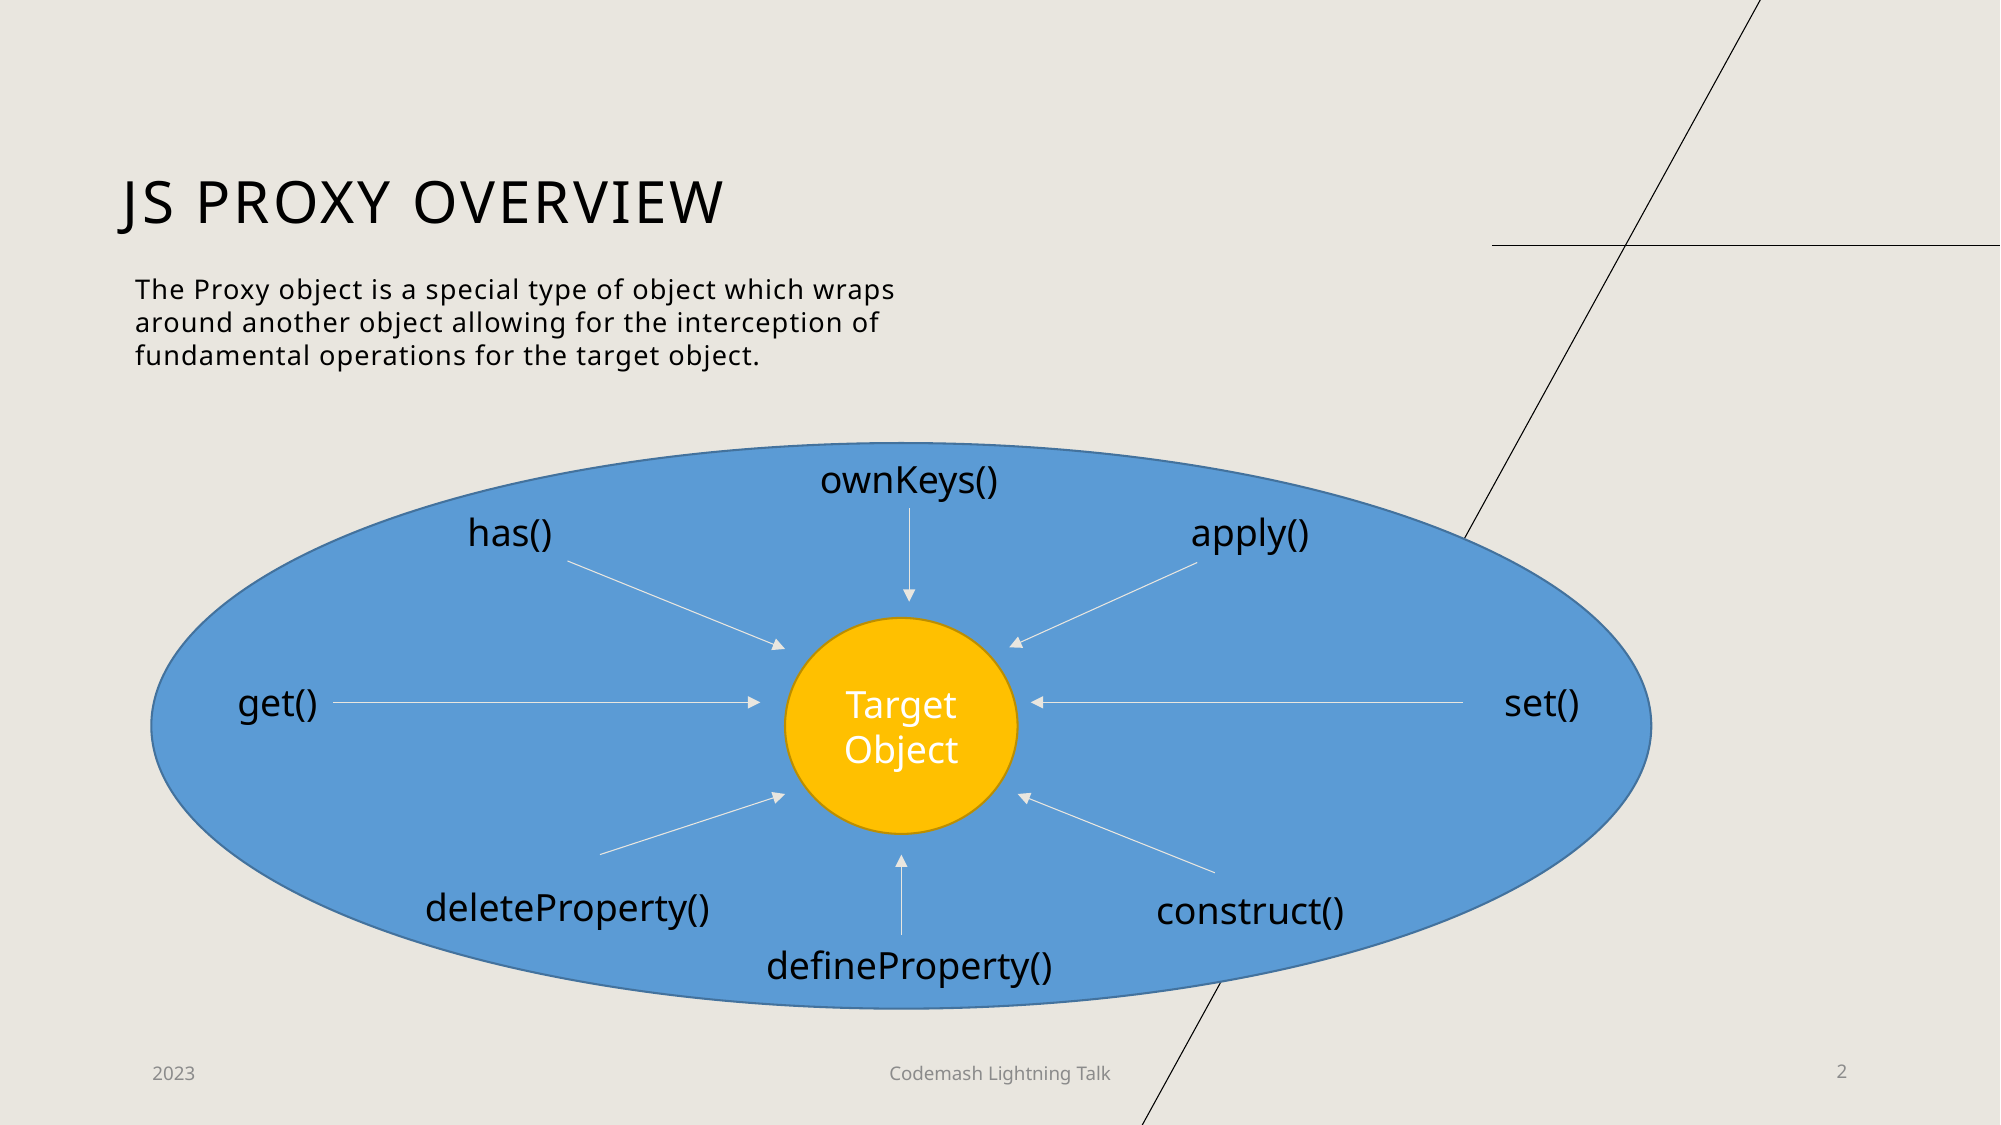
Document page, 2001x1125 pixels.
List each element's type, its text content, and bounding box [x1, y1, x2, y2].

text_box defineProperty() [751, 934, 1068, 995]
text_box get() [222, 672, 333, 732]
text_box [1017, 793, 1215, 873]
text_box [150, 441, 1653, 1010]
text_box deleteProperty() [410, 876, 725, 937]
slide_number 2023 [137, 1042, 588, 1103]
text_box set() [1489, 672, 1595, 732]
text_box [599, 794, 785, 855]
list The Proxy object is a special type of object which wraps around another object allowing for the interception of fundamental operations for the target object. [120, 265, 959, 404]
footer Codemash Lightning Talk [857, 1042, 1143, 1103]
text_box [1009, 562, 1198, 648]
text_box ownKeys() [805, 448, 1014, 509]
text_box Target Object [783, 616, 1019, 835]
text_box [567, 560, 785, 649]
slide_number 2 [1412, 1042, 1863, 1103]
text_box construct() [1141, 879, 1360, 940]
title JS Proxy Overview [107, 45, 947, 244]
text_box apply() [1176, 501, 1325, 562]
text_box has() [452, 501, 568, 562]
